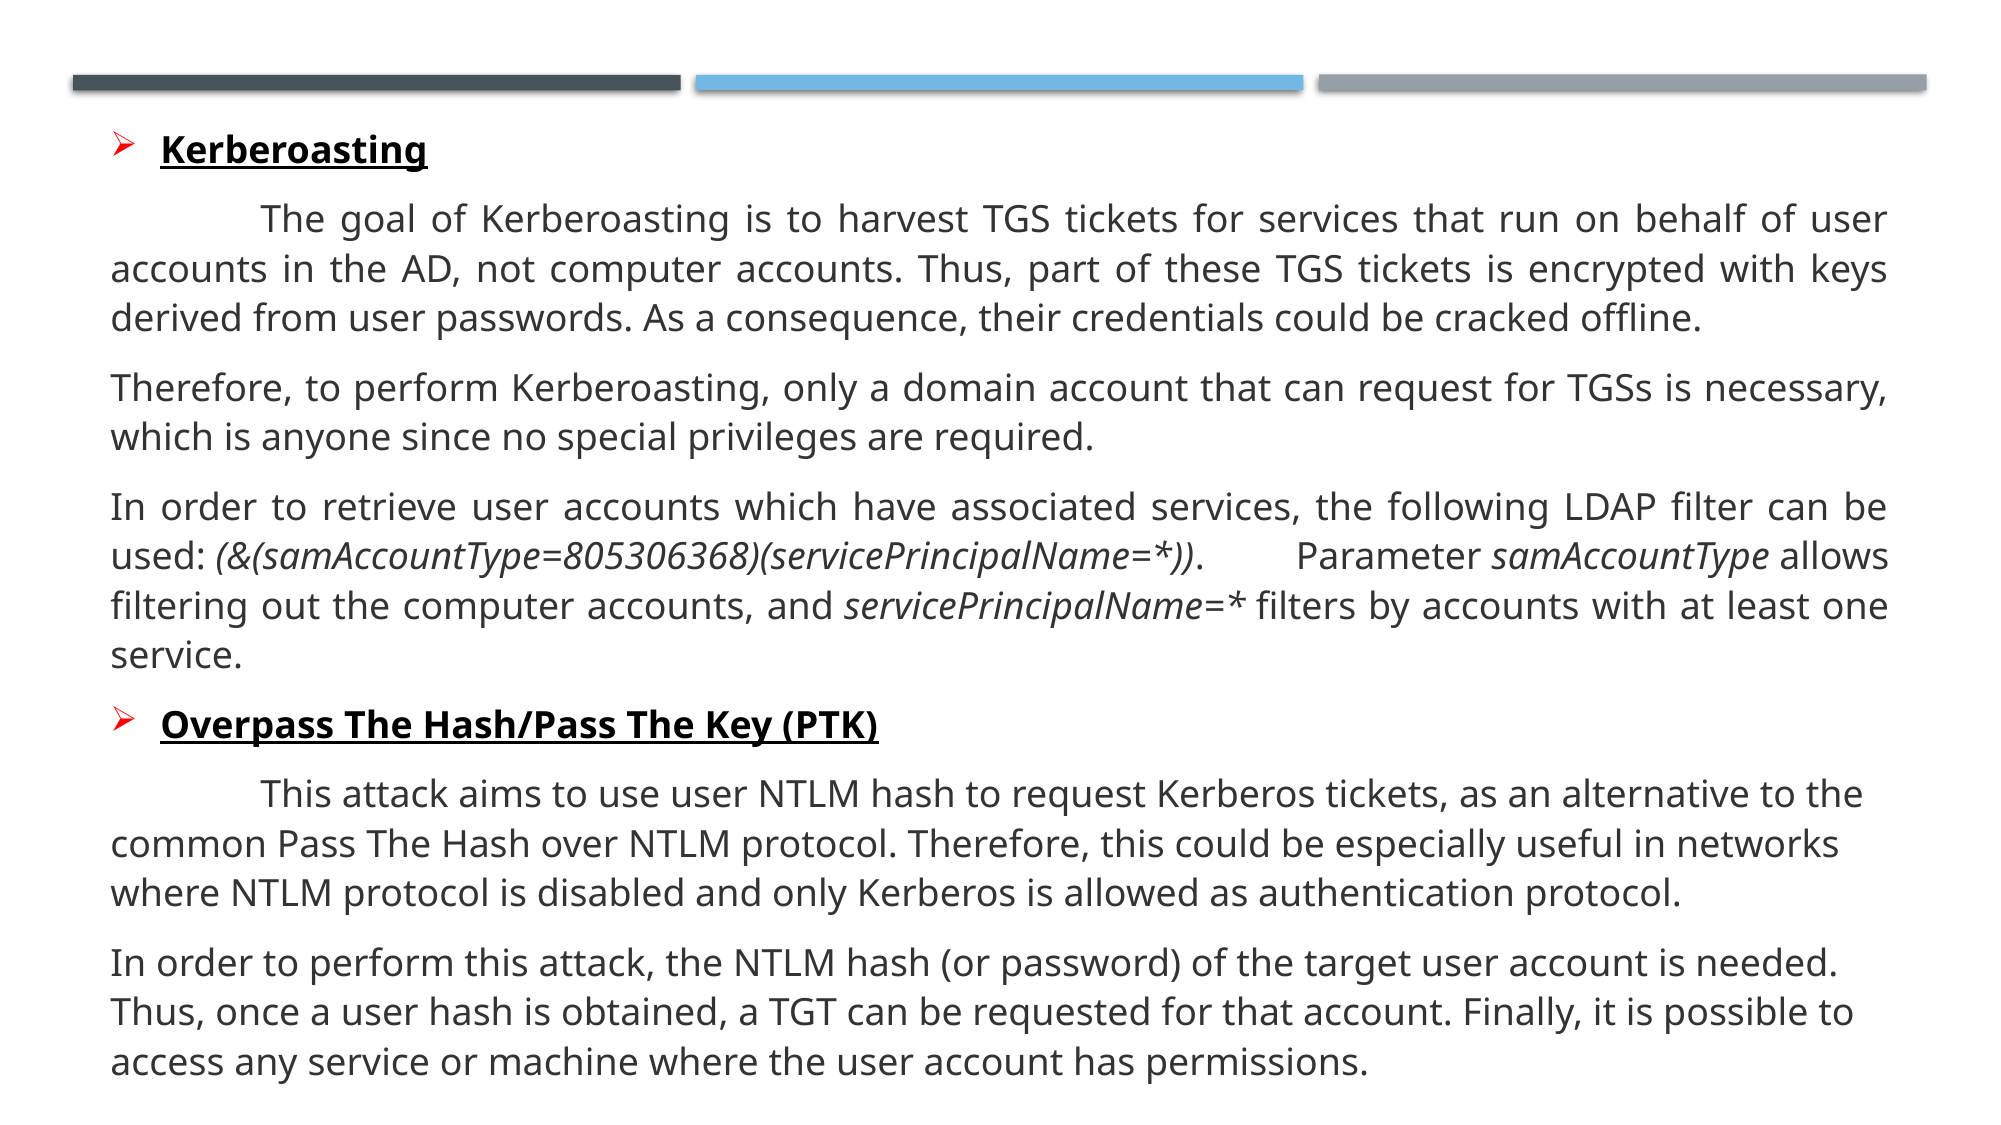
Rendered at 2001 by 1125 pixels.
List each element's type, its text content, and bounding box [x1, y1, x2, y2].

list Kerberoasting The goal of Kerberoasting is to harvest TGS tickets for services that run on behalf of user accounts in the AD, not computer accounts. Thus, part of these TGS tickets is encrypted with keys derived from user passwords. As a consequence, their credentials could be cracked offline. Therefore, to perform Kerberoasting, only a domain account that can request for TGSs is necessary, which is anyone since no special privileges are required. In order to retrieve user accounts which have associated services, the following LDAP filter can be used: (&(samAccountType=805306368)(servicePrincipalName=*)). Parameter samAccountType allows filtering out the computer accounts, and servicePrincipalName=* filters by accounts with at least one service. Overpass The Hash/Pass The Key (PTK) This attack aims to use user NTLM hash to request Kerberos tickets, as an alternative to the common Pass The Hash over NTLM protocol. Therefore, this could be especially useful in networks where NTLM protocol is disabled and only Kerberos is allowed as authentication protocol. In order to perform this attack, the NTLM hash (or password) of the target user account is needed. Thus, once a user hash is obtained, a TGT can be requested for that account. Finally, it is possible to access any service or machine where the user account has permissions. [95, 96, 1905, 1108]
